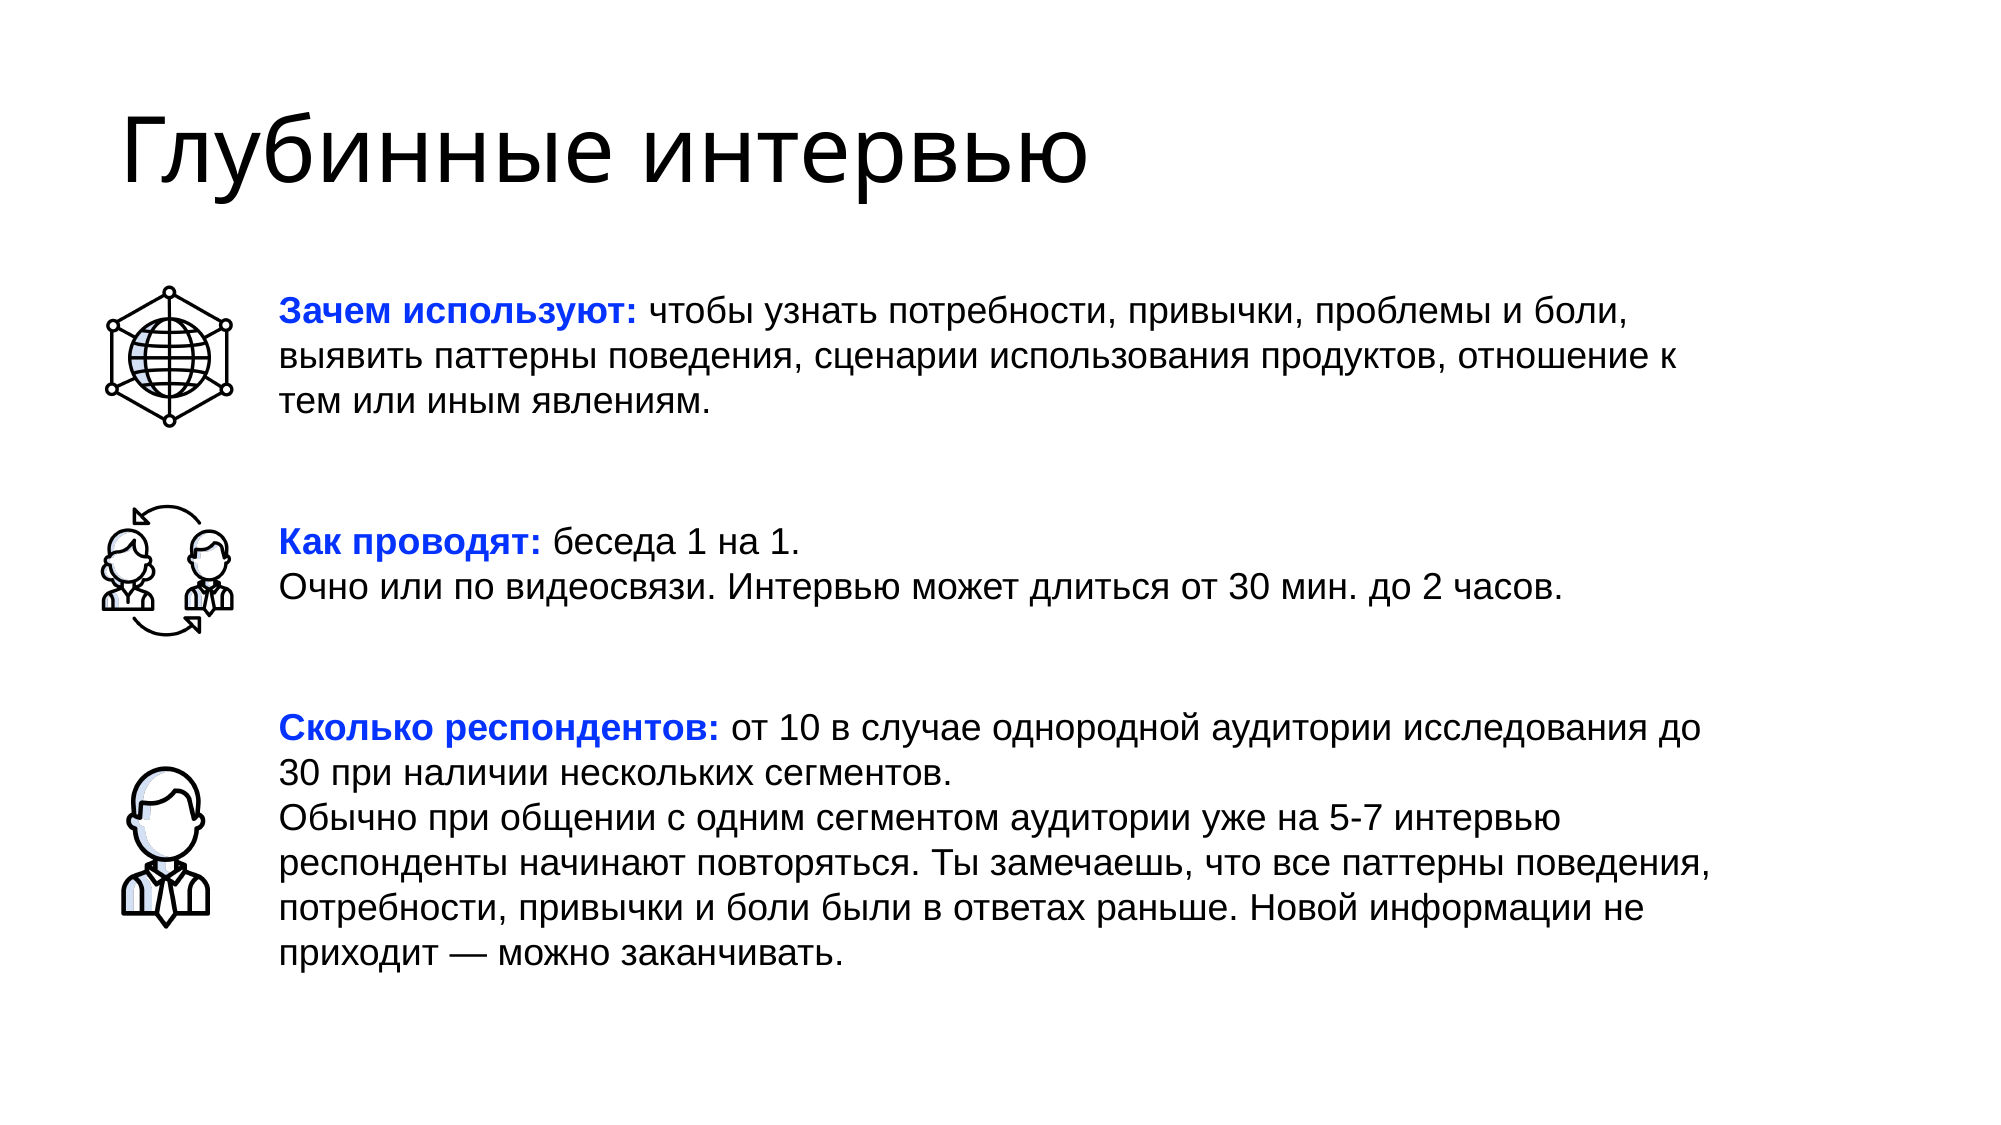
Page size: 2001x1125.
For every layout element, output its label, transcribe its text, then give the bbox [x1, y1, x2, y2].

title Глубинные интервью [117, 49, 1843, 240]
picture [96, 284, 242, 429]
picture [117, 745, 214, 942]
picture [94, 498, 240, 643]
text_box Зачем используют: чтобы узнать потребности, привычки, проблемы и боли, выявить паттерны поведения, сценарии использования продуктов, отношение к тем или иным явлениям. Как проводят: беседа 1 на 1. Очно или по видеосвязи. Интервью может длиться от 30 мин. до 2 часов. Сколько респондентов: от 10 в случае однородной аудитории исследования до 30 при наличии нескольких сегментов. Обычно при общении с одним сегментом аудитории уже на 5-7 интервью респонденты начинают повторяться. Ты замечаешь, что все паттерны поведения, потребности, привычки и боли были в ответах раньше. Новой информации не приходит — можно заканчивать. [276, 283, 1771, 974]
